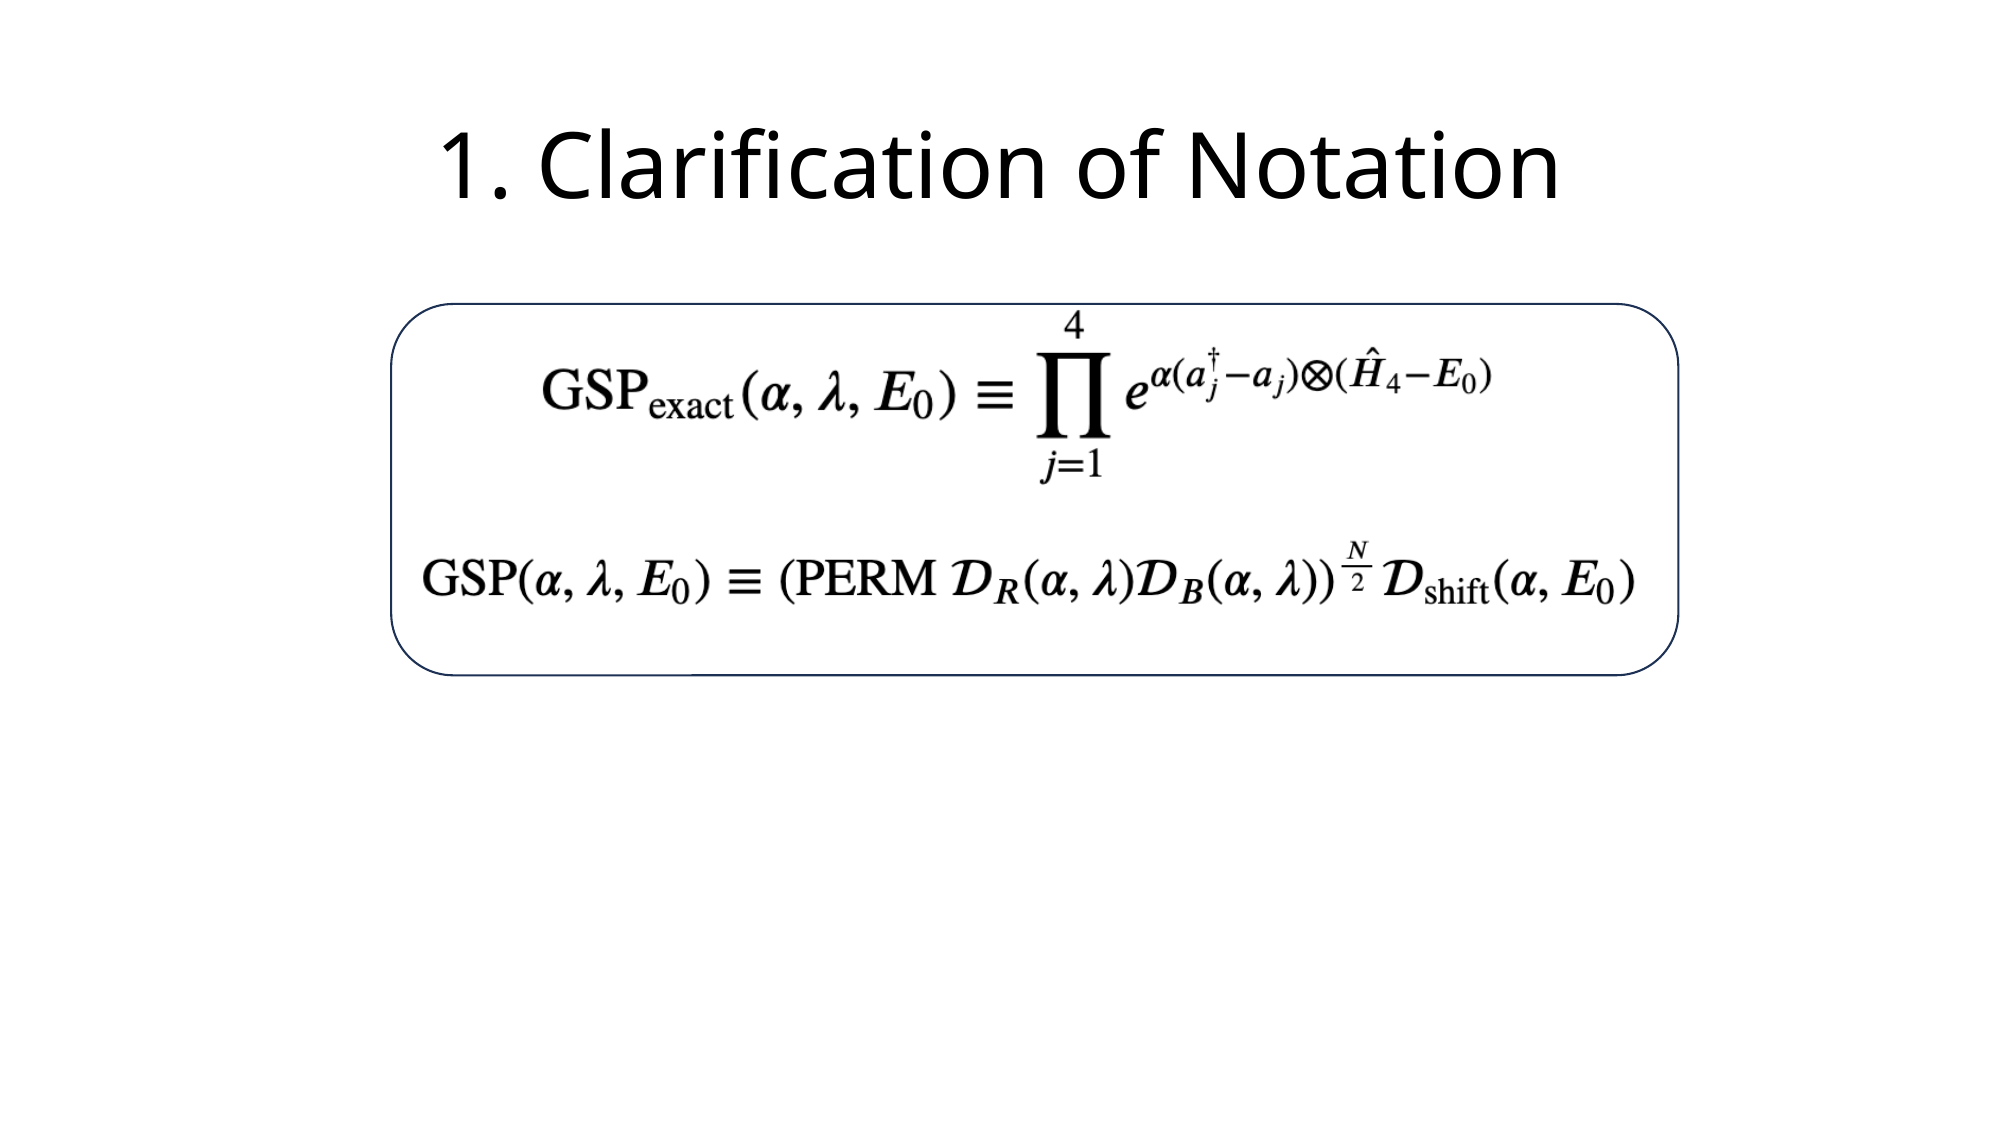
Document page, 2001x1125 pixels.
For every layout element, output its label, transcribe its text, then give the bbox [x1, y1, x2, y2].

title 1. Clarification of Notation [137, 59, 1863, 278]
picture [418, 532, 1648, 625]
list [536, 303, 1506, 492]
text_box [390, 302, 1680, 677]
